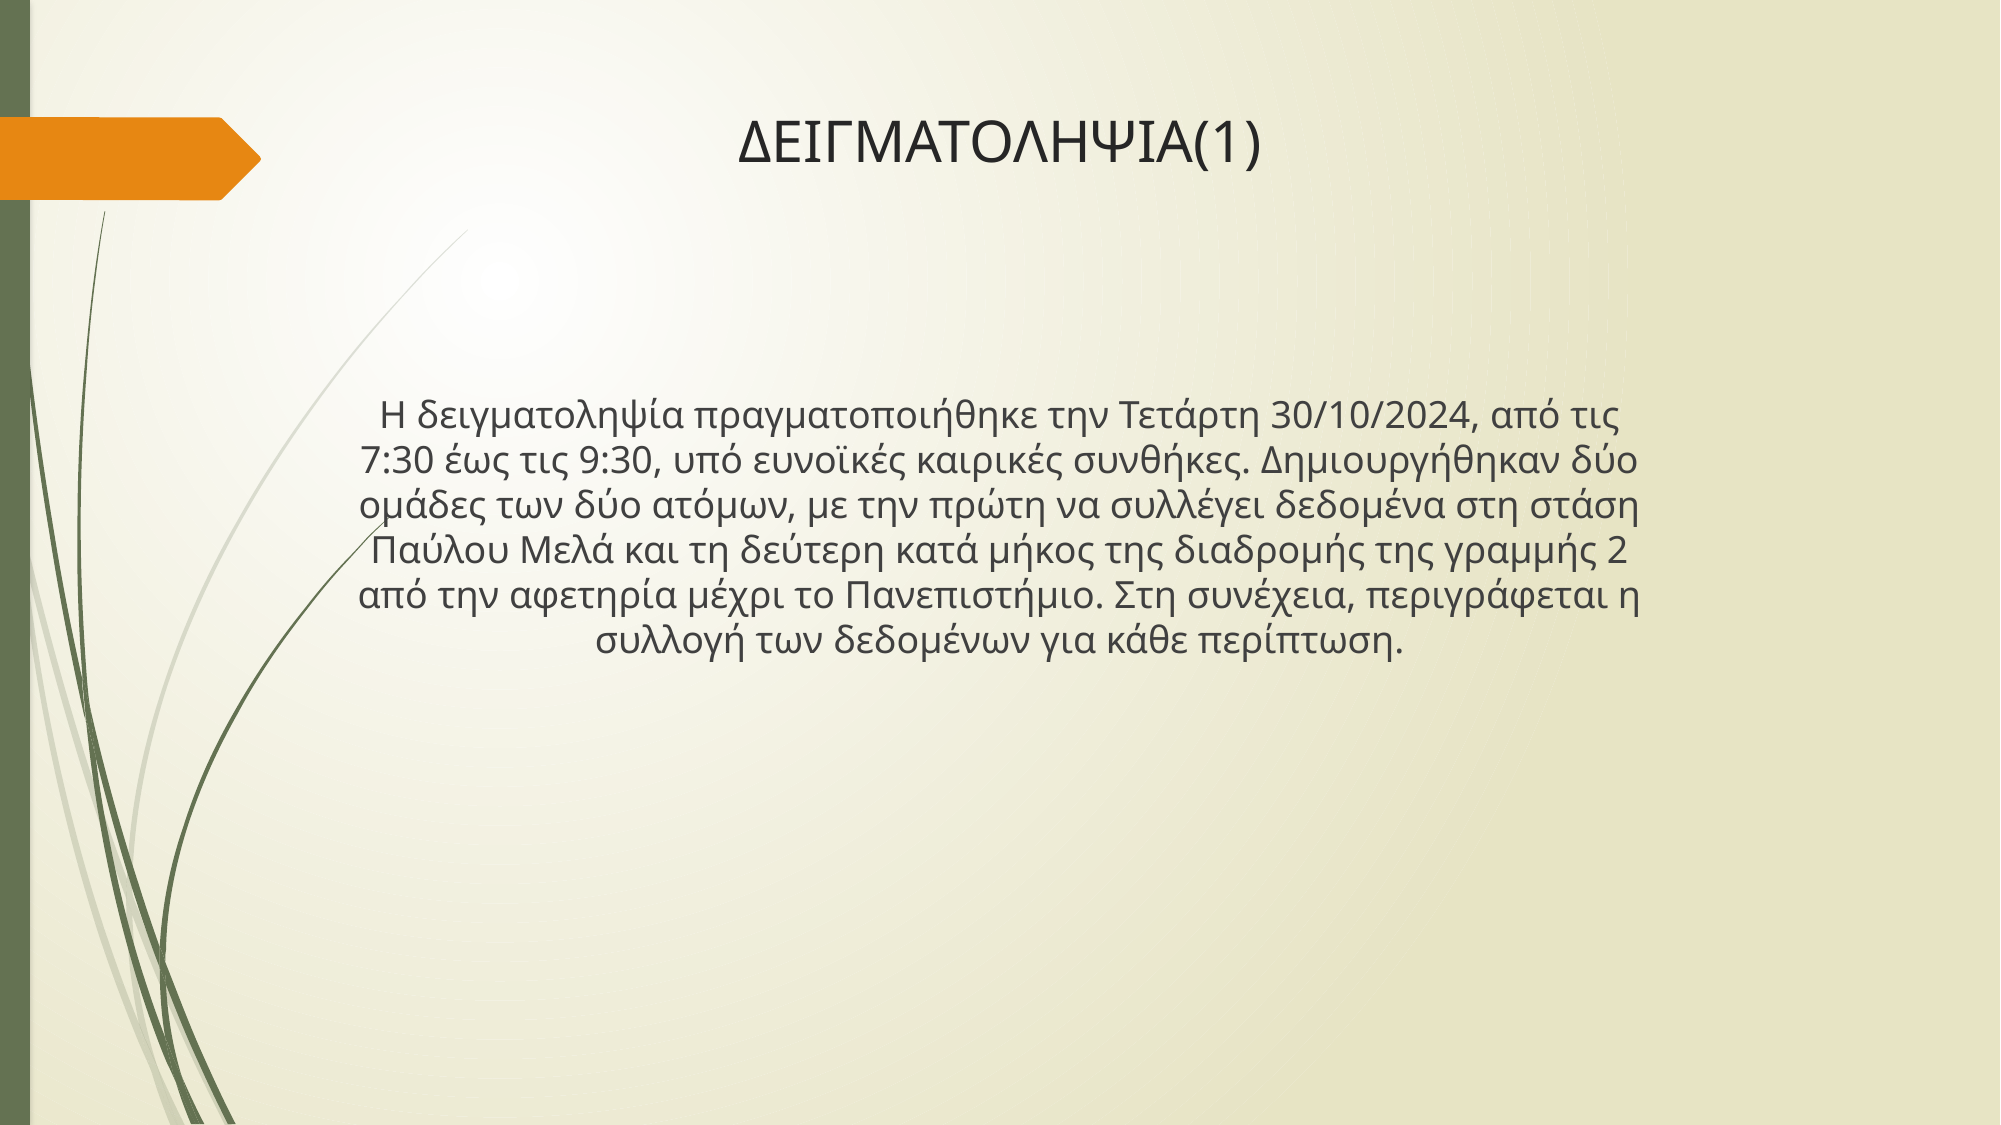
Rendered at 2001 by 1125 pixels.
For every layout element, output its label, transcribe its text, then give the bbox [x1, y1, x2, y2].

list Η δειγματοληψία πραγματοποιήθηκε την Τετάρτη 30/10/2024, από τις 7:30 έως τις 9:30, υπό ευνοϊκές καιρικές συνθήκες. Δημιουργήθηκαν δύο ομάδες των δύο ατόμων, με την πρώτη να συλλέγει δεδομένα στη στάση Παύλου Μελά και τη δεύτερη κατά μήκος της διαδρομής της γραμμής 2 από την αφετηρία μέχρι το Πανεπιστήμιο. Στη συνέχεια, περιγράφεται η συλλογή των δεδομένων για κάθε περίπτωση. [329, 383, 1671, 788]
title ΔΕΙΓΜΑΤΟΛΗΨΙΑ(1) [662, 96, 1338, 221]
